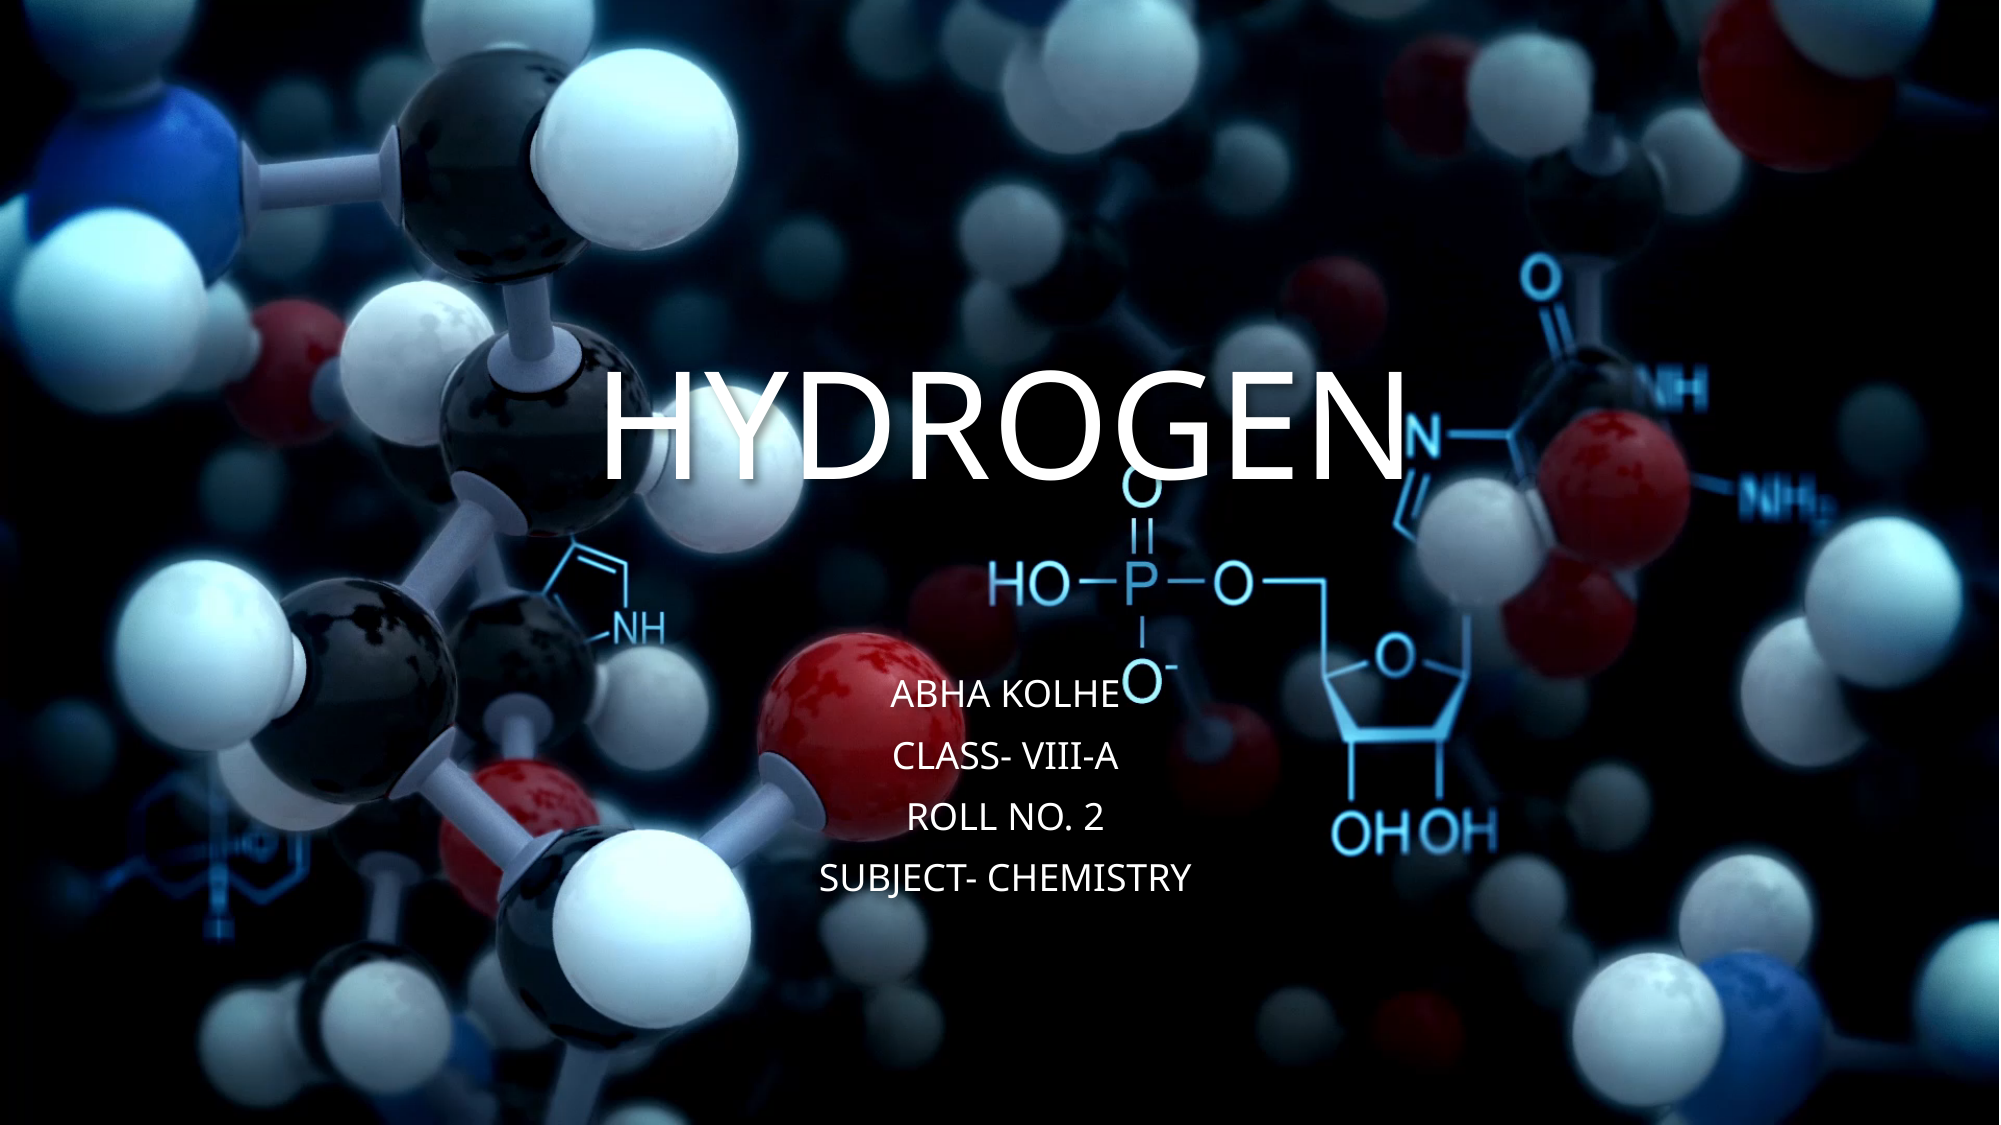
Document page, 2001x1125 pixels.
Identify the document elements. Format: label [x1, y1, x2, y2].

text_box [0, 0, 2000, 1125]
